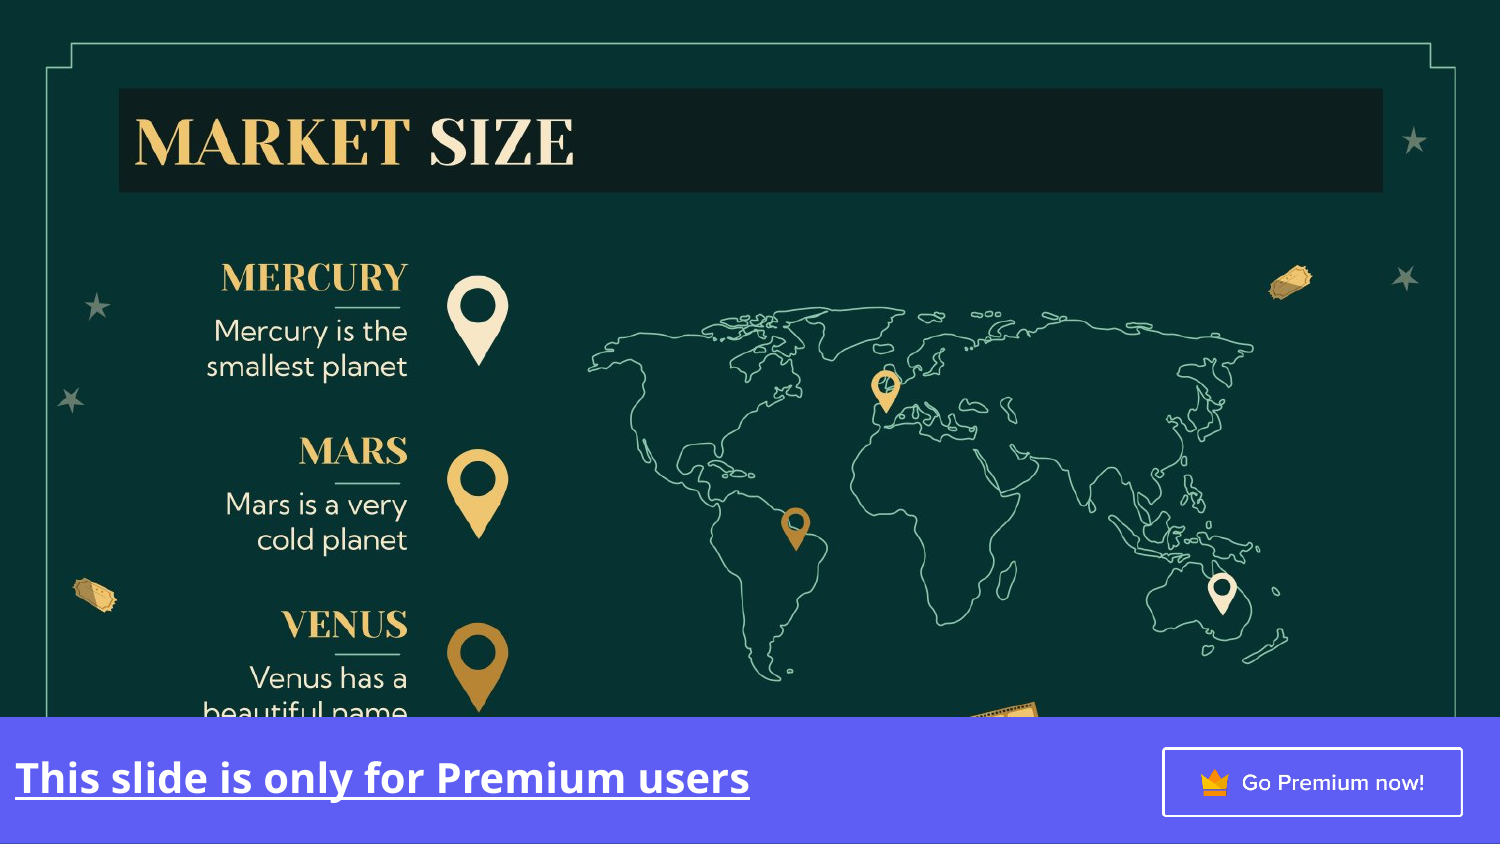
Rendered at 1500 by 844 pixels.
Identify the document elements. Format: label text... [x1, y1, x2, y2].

picture [0, 0, 1500, 717]
picture [1162, 747, 1463, 817]
text_box This slide is only for Premium users [0, 717, 1500, 844]
